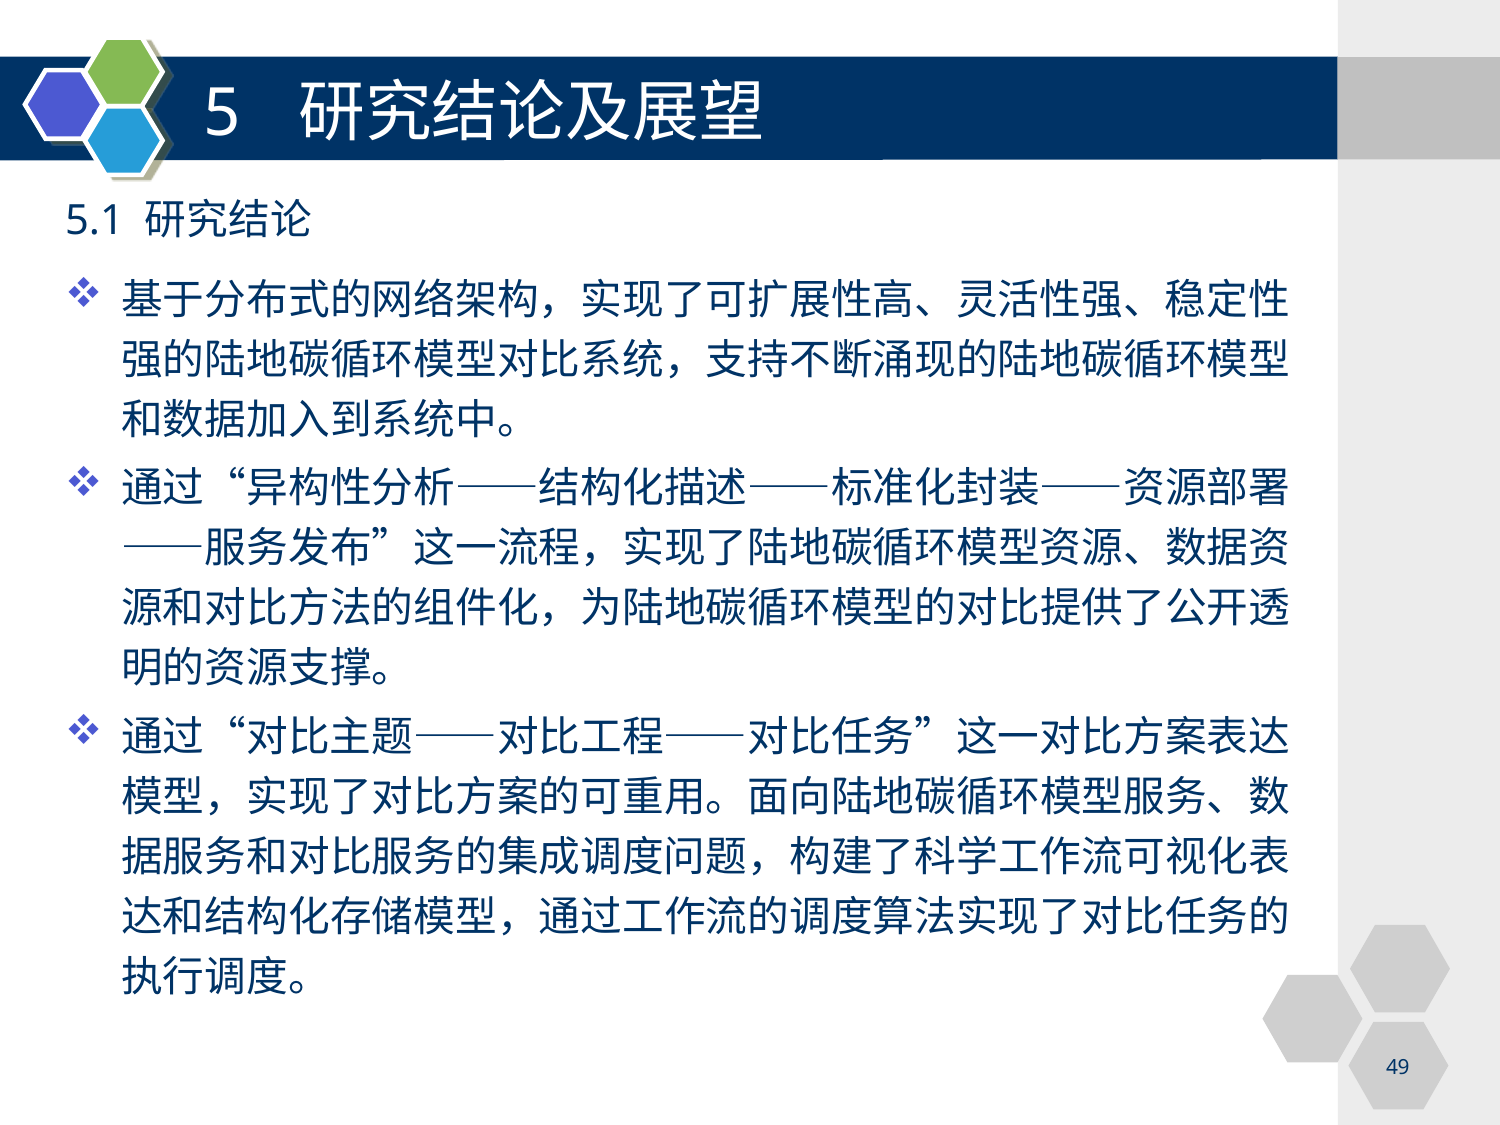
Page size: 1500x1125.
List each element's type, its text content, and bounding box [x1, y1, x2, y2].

text_box 5 研究结论及展望 [187, 62, 1300, 155]
text_box 5.1 研究结论 [49, 174, 1176, 244]
slide_number 49 [1360, 1045, 1436, 1084]
list 基于分布式的网络架构，实现了可扩展性高、灵活性强、稳定性强的陆地碳循环模型对比系统，支持不断涌现的陆地碳循环模型和数据加入到系统中。 通过“异构性分析——结构化描述——标准化封装——资源部署——服务发布”这一流程，实现了陆地碳循环模型资源、数据资源和对比方法的组件化，为陆地碳循环模型的对比提供了公开透明的资源支撑。 通过“对比主题——对比工程——对比任务”这一对比方案表达模型，实现了对比方案的可重用。面向陆地碳循环模型服务、数据服务和对比服务的集成调度问题，构建了科学工作流可视化表达和结构化存储模型，通过工作流的调度算法实现了对比任务的执行调度。 [49, 255, 1341, 516]
